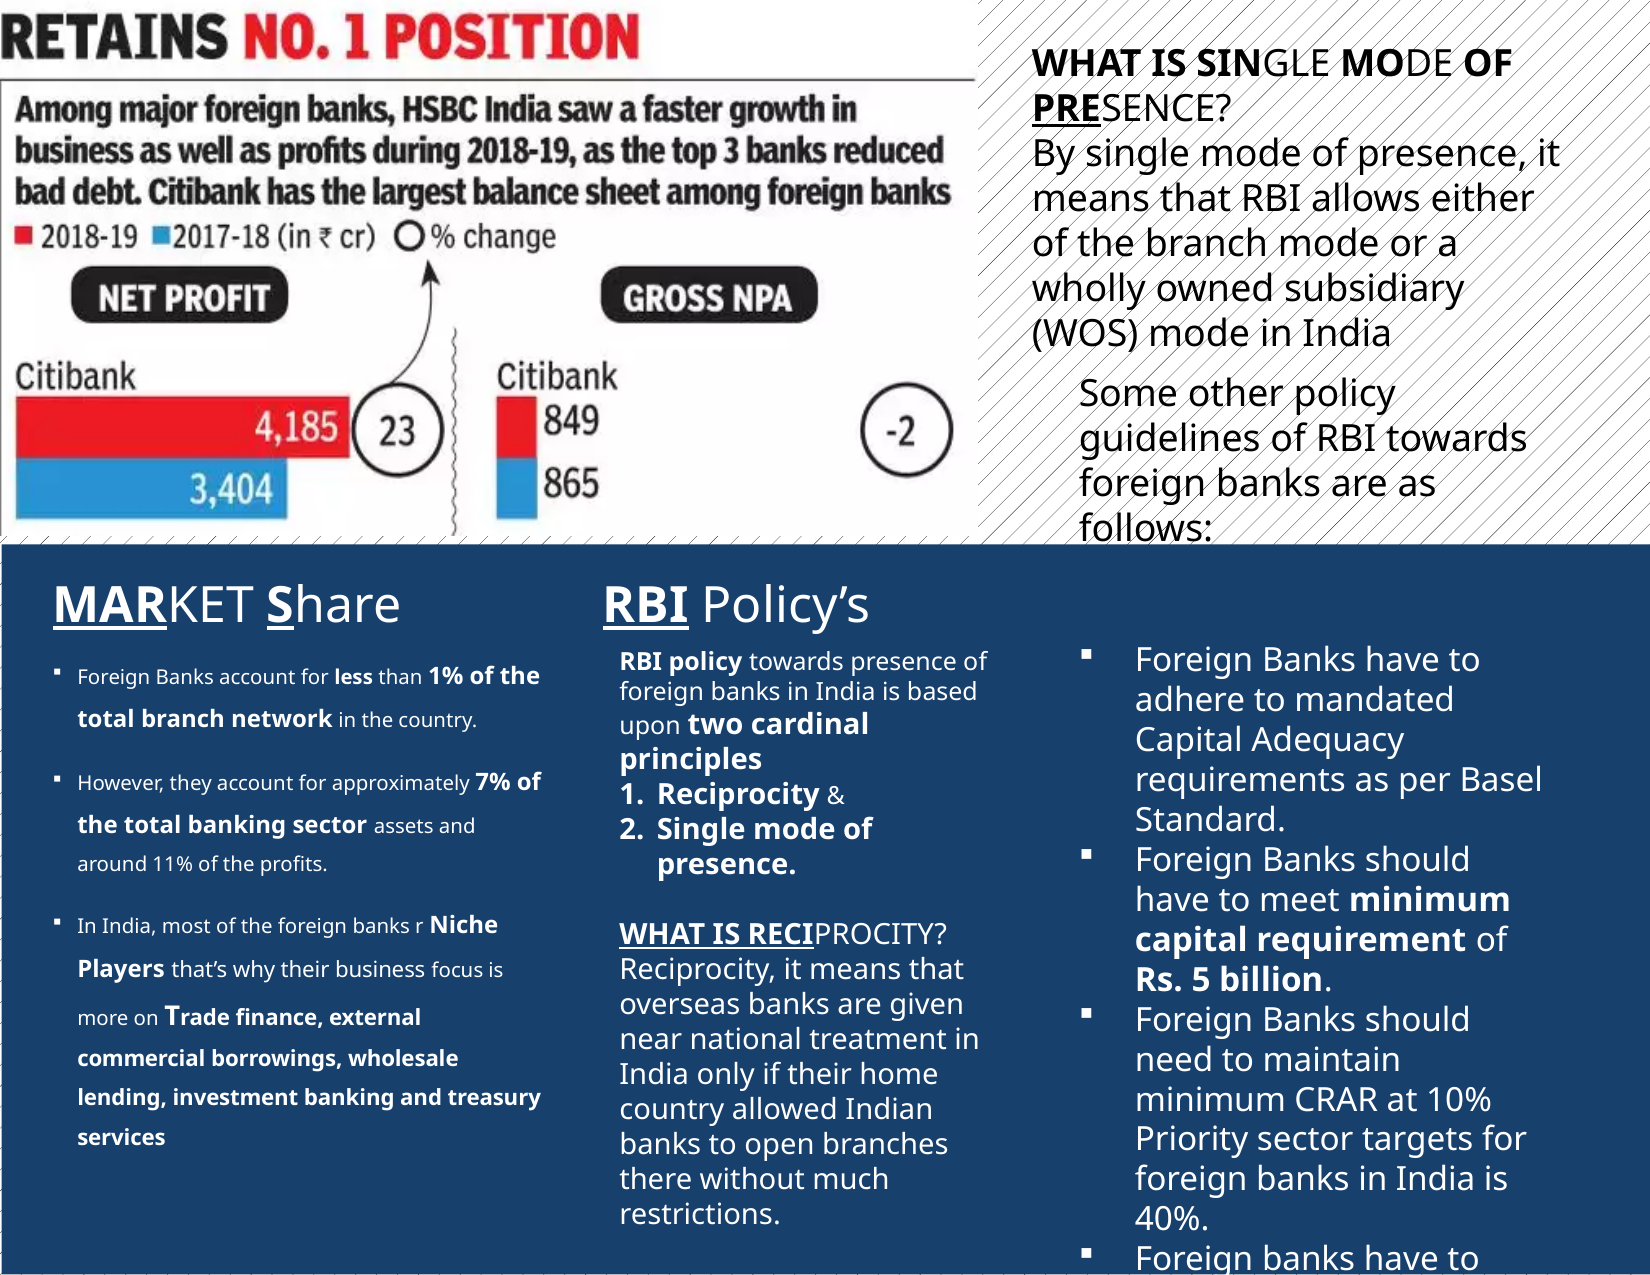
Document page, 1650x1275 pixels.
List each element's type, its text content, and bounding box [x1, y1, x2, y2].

text_box Some other policy guidelines of RBI towards foreign banks are as follows: Foreign Banks have to adhere to mandated Capital Adequacy requirements as per Basel Standard. Foreign Banks should have to meet minimum capital requirement of Rs. 5 billion. Foreign Banks should need to maintain minimum CRAR at 10% Priority sector targets for foreign banks in India is 40%. Foreign banks have to follow other norms as set by Reserve Bank of India. [1064, 536, 1566, 1275]
list RBI Policy’s [587, 572, 1063, 639]
picture [0, 0, 1650, 536]
text_box RBI policy towards presence of foreign banks in India is based upon two cardinal principles Reciprocity & Single mode of presence. WHAT IS RECIPROCITY? Reciprocity, it means that overseas banks are given near national treatment in India only if their home country allowed Indian banks to open branches there without much restrictions. [604, 638, 1018, 1273]
list MARKET Share [37, 572, 513, 1275]
list Foreign Banks account for less than 1% of the total branch network in the country. However, they account for approximately 7% of the total banking sector assets and around 11% of the profits. In India, most of the foreign banks r Niche Players that’s why their business focus is more on Trade finance, external commercial borrowings, wholesale lending, investment banking and treasury services [513, 638, 558, 1195]
